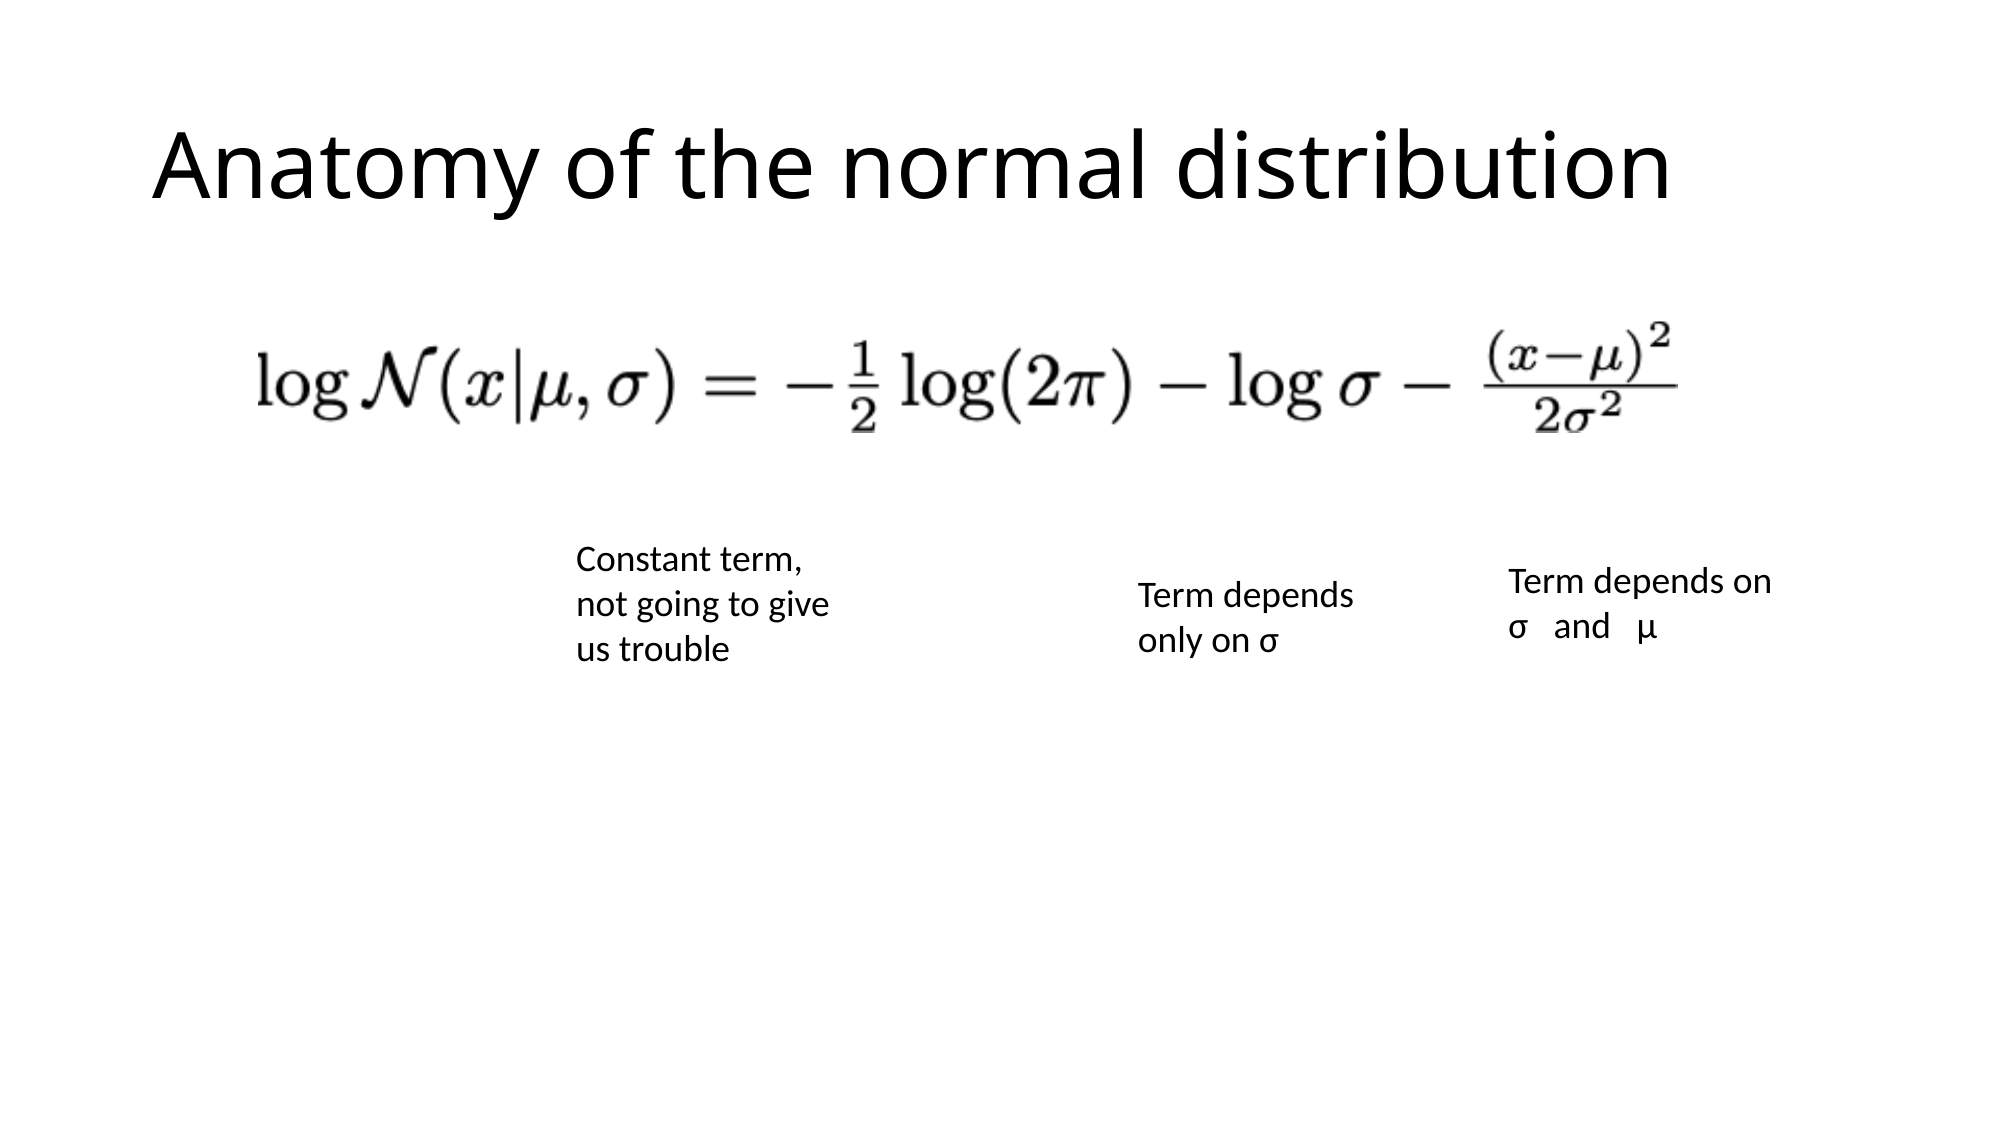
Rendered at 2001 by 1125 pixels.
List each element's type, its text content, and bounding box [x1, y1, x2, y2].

picture [258, 320, 1678, 434]
title Anatomy of the normal distribution [137, 59, 1863, 278]
text_box Term depends on σ and μ [1493, 549, 1797, 654]
text_box Term depends only on σ [1123, 562, 1426, 668]
text_box Constant term, not going to give us trouble [561, 526, 865, 677]
